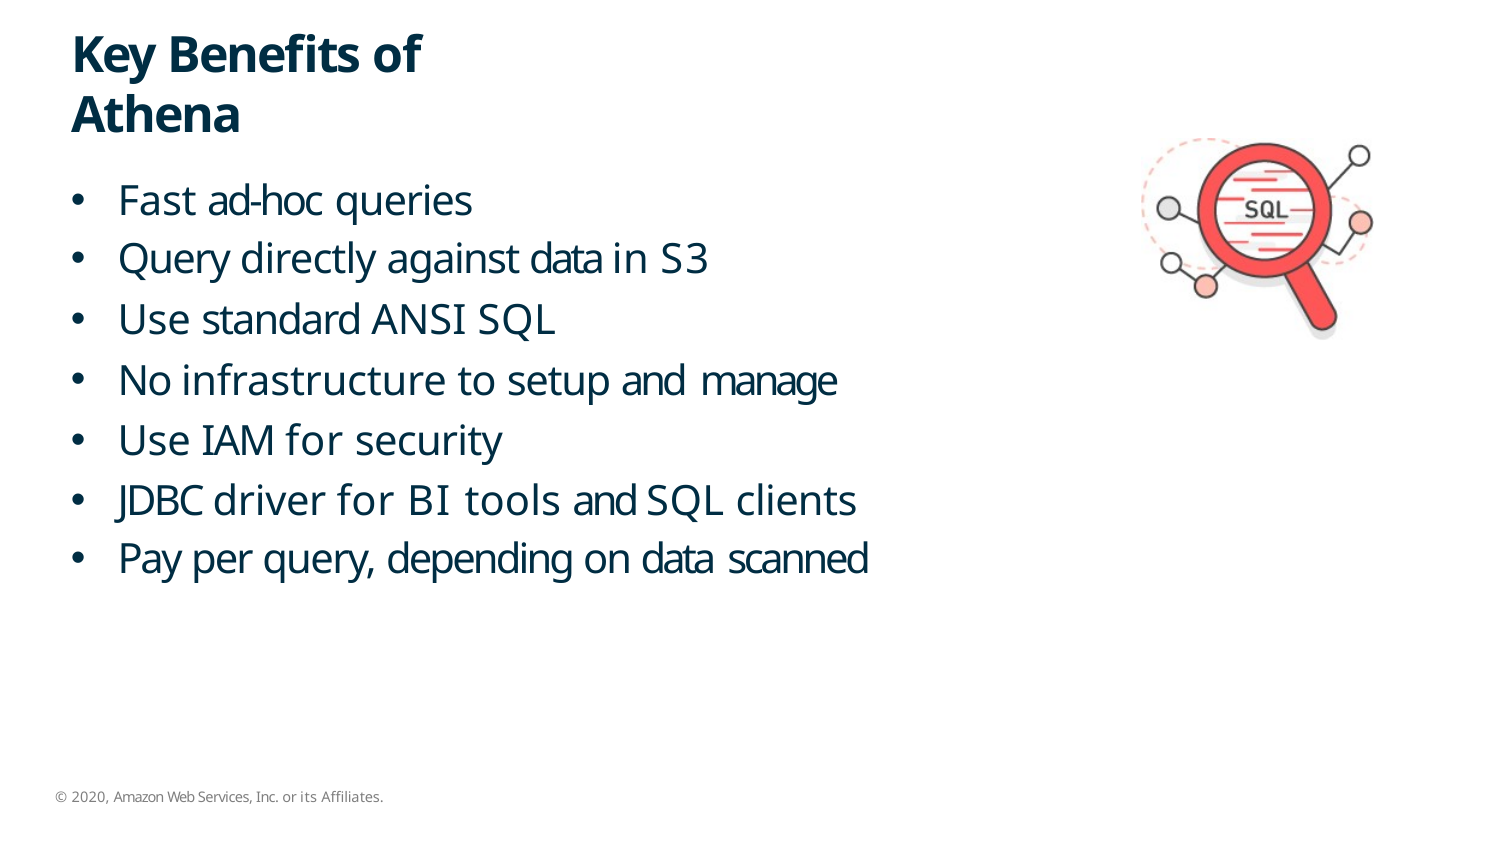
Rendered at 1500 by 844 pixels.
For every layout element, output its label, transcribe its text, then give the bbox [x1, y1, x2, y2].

text_box Fast ad-hoc queries Query directly against data in S3 Use standard ANSI SQL No infrastructure to setup and manage Use IAM for security JDBC driver for BI tools and SQL clients Pay per query, depending on data scanned [68, 164, 924, 583]
picture [1141, 137, 1374, 341]
footer © 2020, Amazon Web Services, Inc. or its Affiliates. [53, 786, 395, 844]
title Key Benefits of Athena [69, 19, 606, 163]
